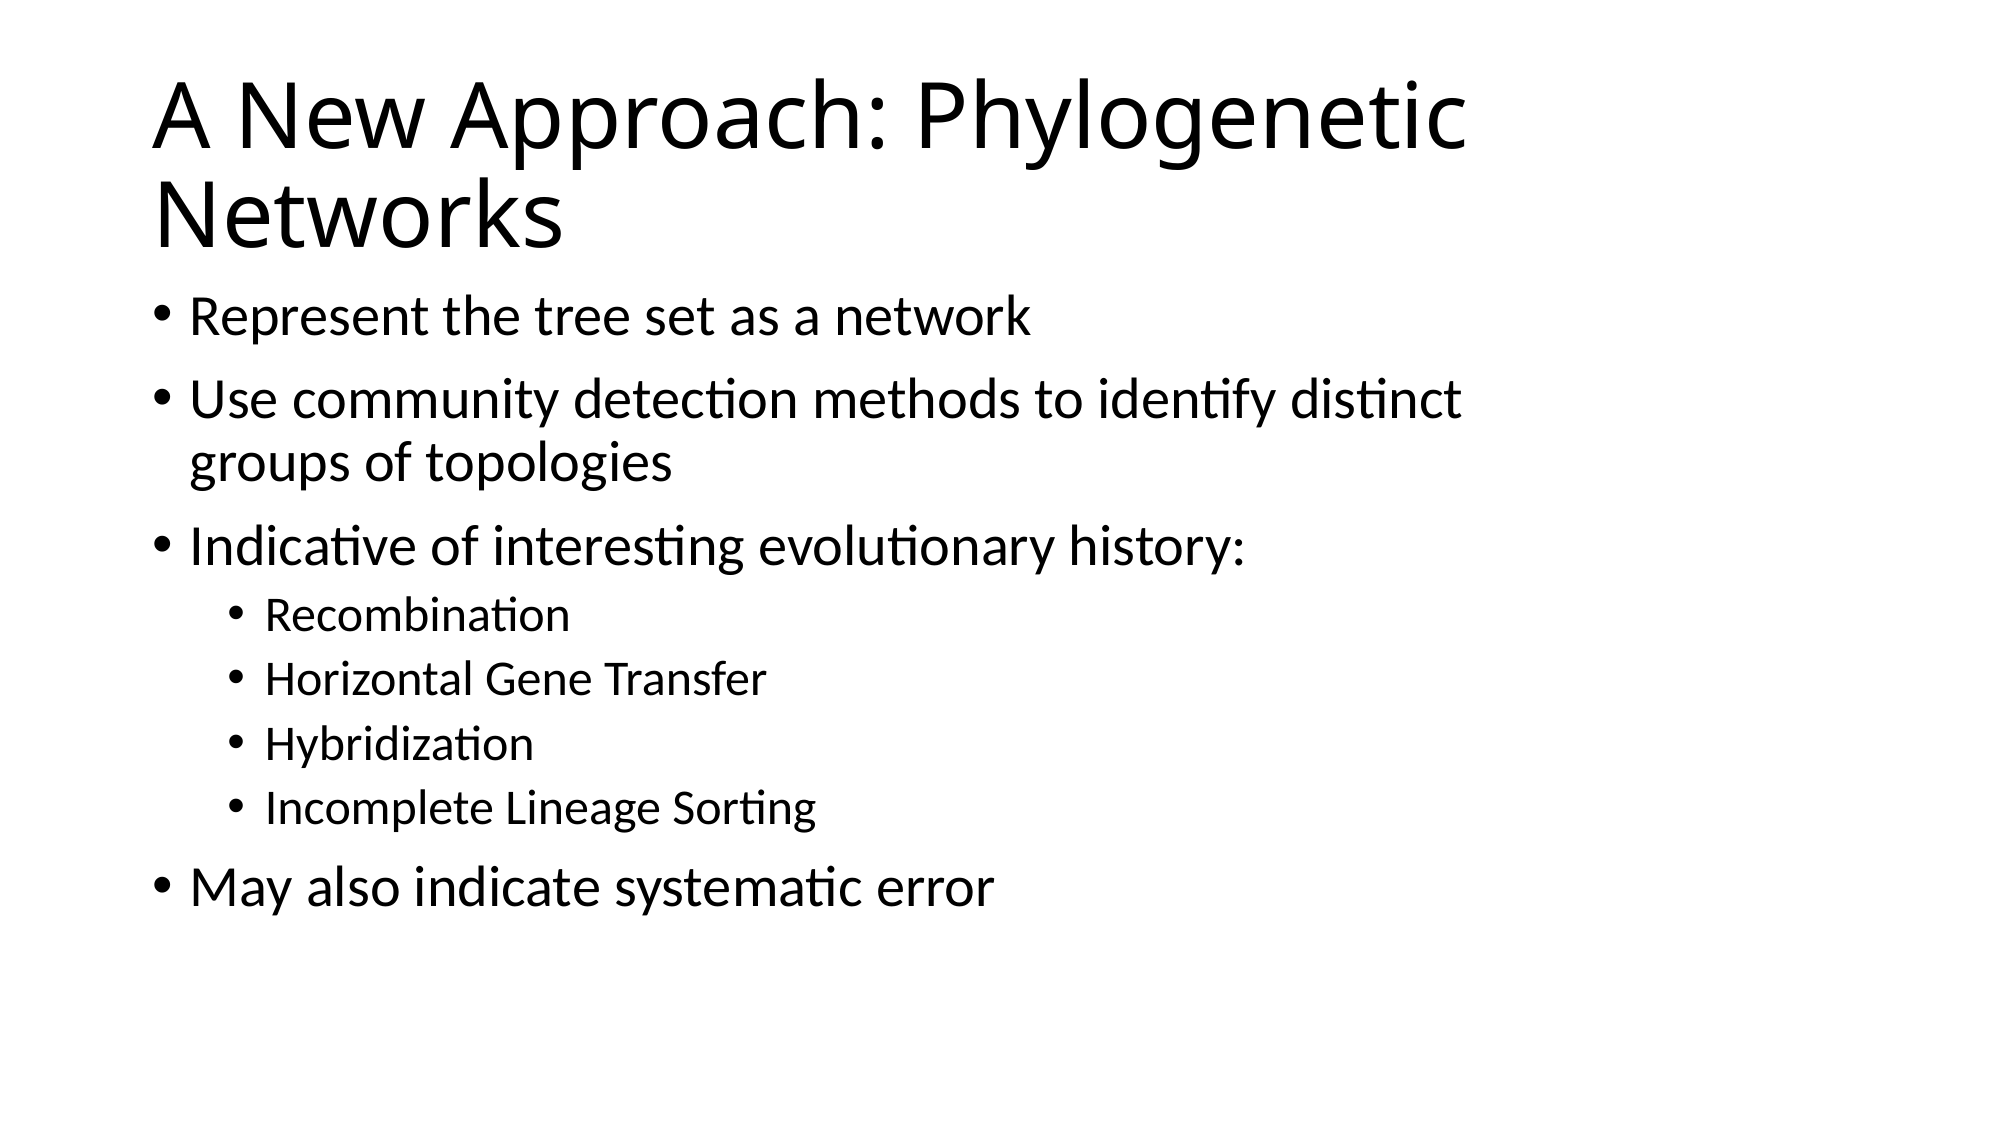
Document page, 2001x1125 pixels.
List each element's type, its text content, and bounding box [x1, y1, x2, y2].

text_box Represent the tree set as a network Use community detection methods to identify distinct groups of topologies Indicative of interesting evolutionary history: Recombination Horizontal Gene Transfer Hybridization Incomplete Lineage Sorting May also indicate systematic error [137, 277, 1587, 1125]
title A New Approach: Phylogenetic Networks [137, 59, 1863, 278]
